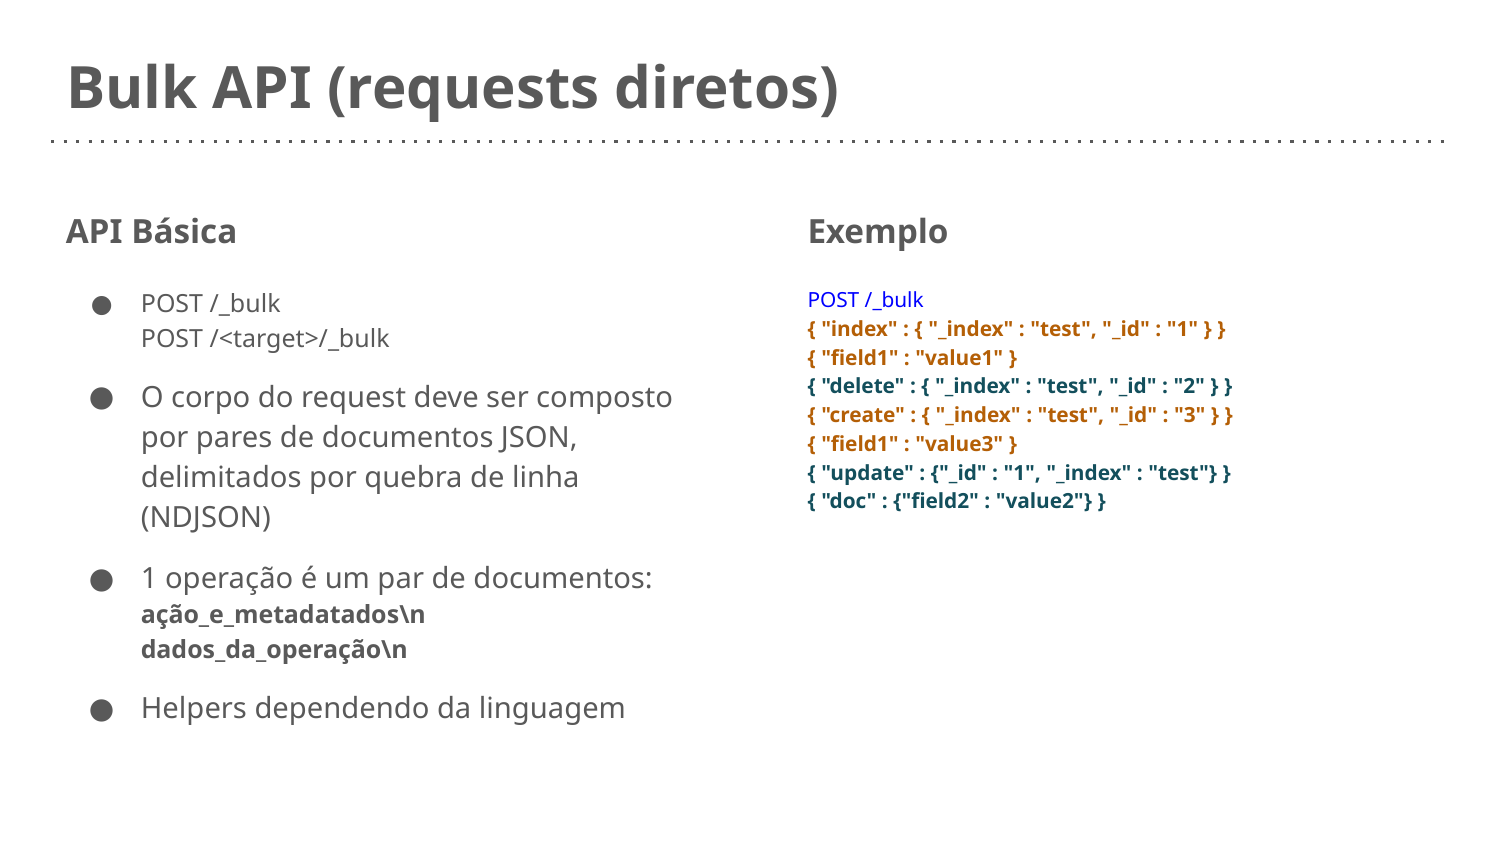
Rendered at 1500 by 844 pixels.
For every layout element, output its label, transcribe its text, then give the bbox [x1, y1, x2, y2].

list API Básica POST /_bulk POST /<target>/_bulk O corpo do request deve ser composto por pares de documentos JSON, delimitados por quebra de linha (NDJSON) 1 operação é um par de documentos: ação_e_metadatados\n dados_da_operação\n Helpers dependendo da linguagem [51, 189, 708, 750]
list Exemplo POST /_bulk { "index" : { "_index" : "test", "_id" : "1" } } { "field1" : "value1" } { "delete" : { "_index" : "test", "_id" : "2" } } { "create" : { "_index" : "test", "_id" : "3" } } { "field1" : "value3" } { "update" : {"_id" : "1", "_index" : "test"} } { "doc" : {"field2" : "value2"} } [792, 189, 1449, 750]
title Bulk API (requests diretos) [51, 35, 1449, 130]
